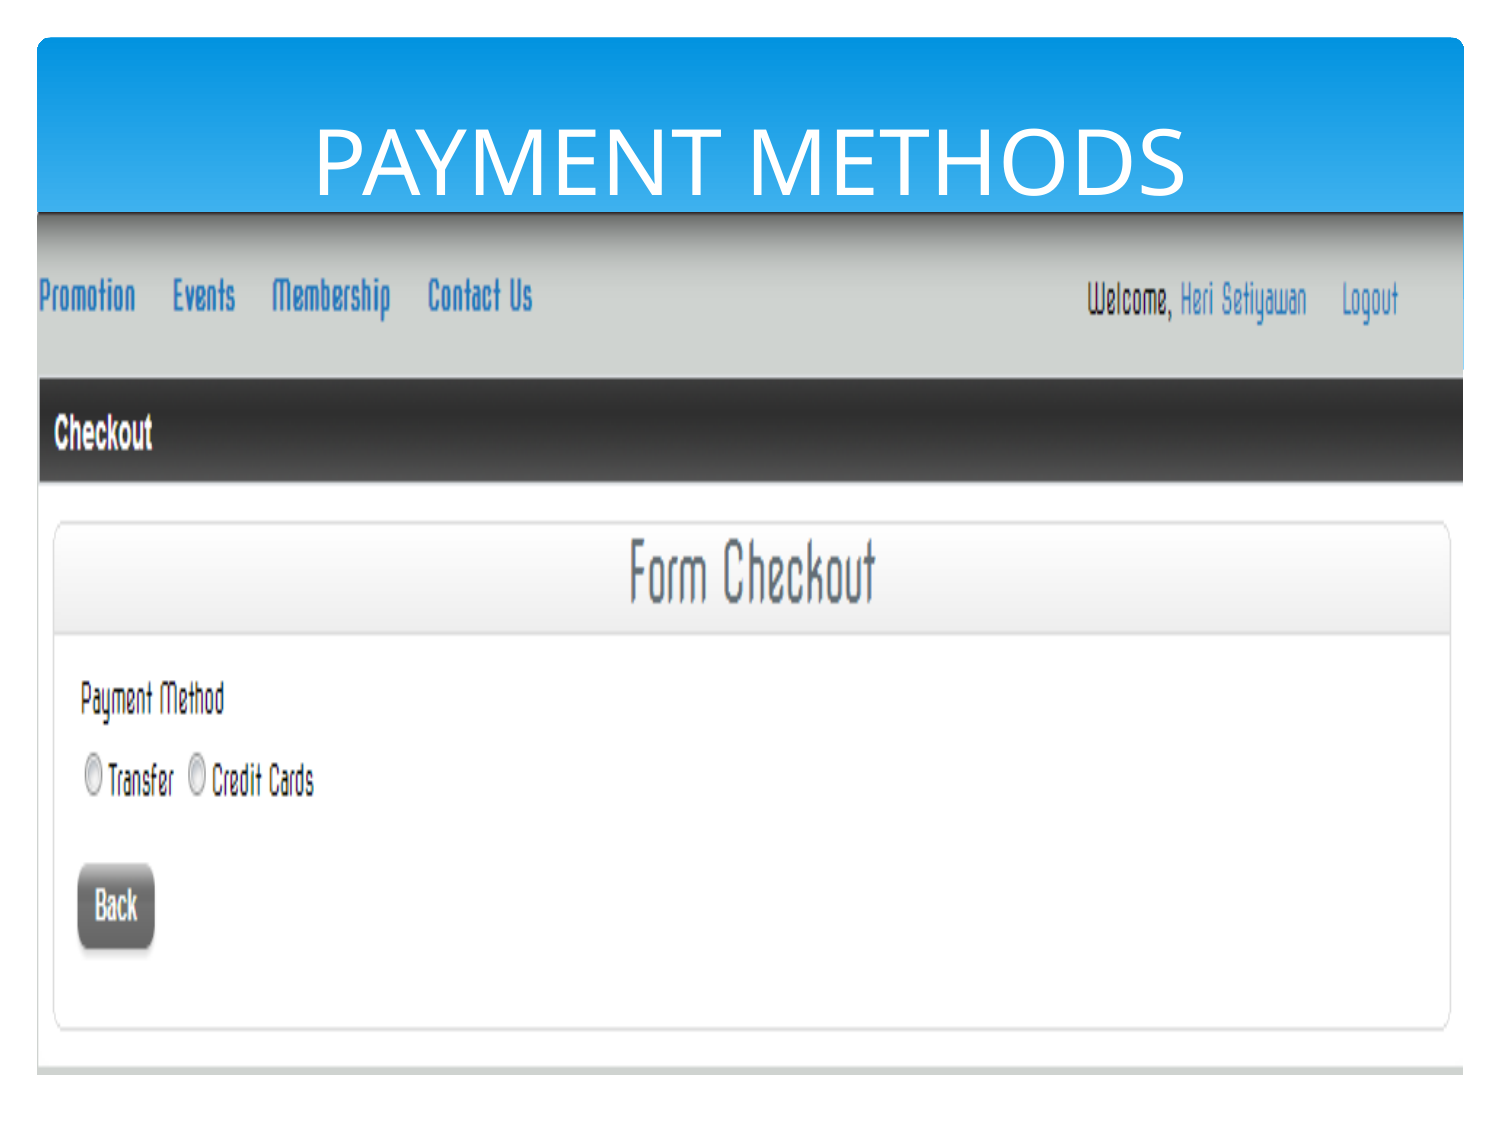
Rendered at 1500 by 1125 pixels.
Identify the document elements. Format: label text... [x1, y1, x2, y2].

picture [37, 212, 1463, 1076]
title PAYMENT METHODS [75, 55, 1425, 209]
